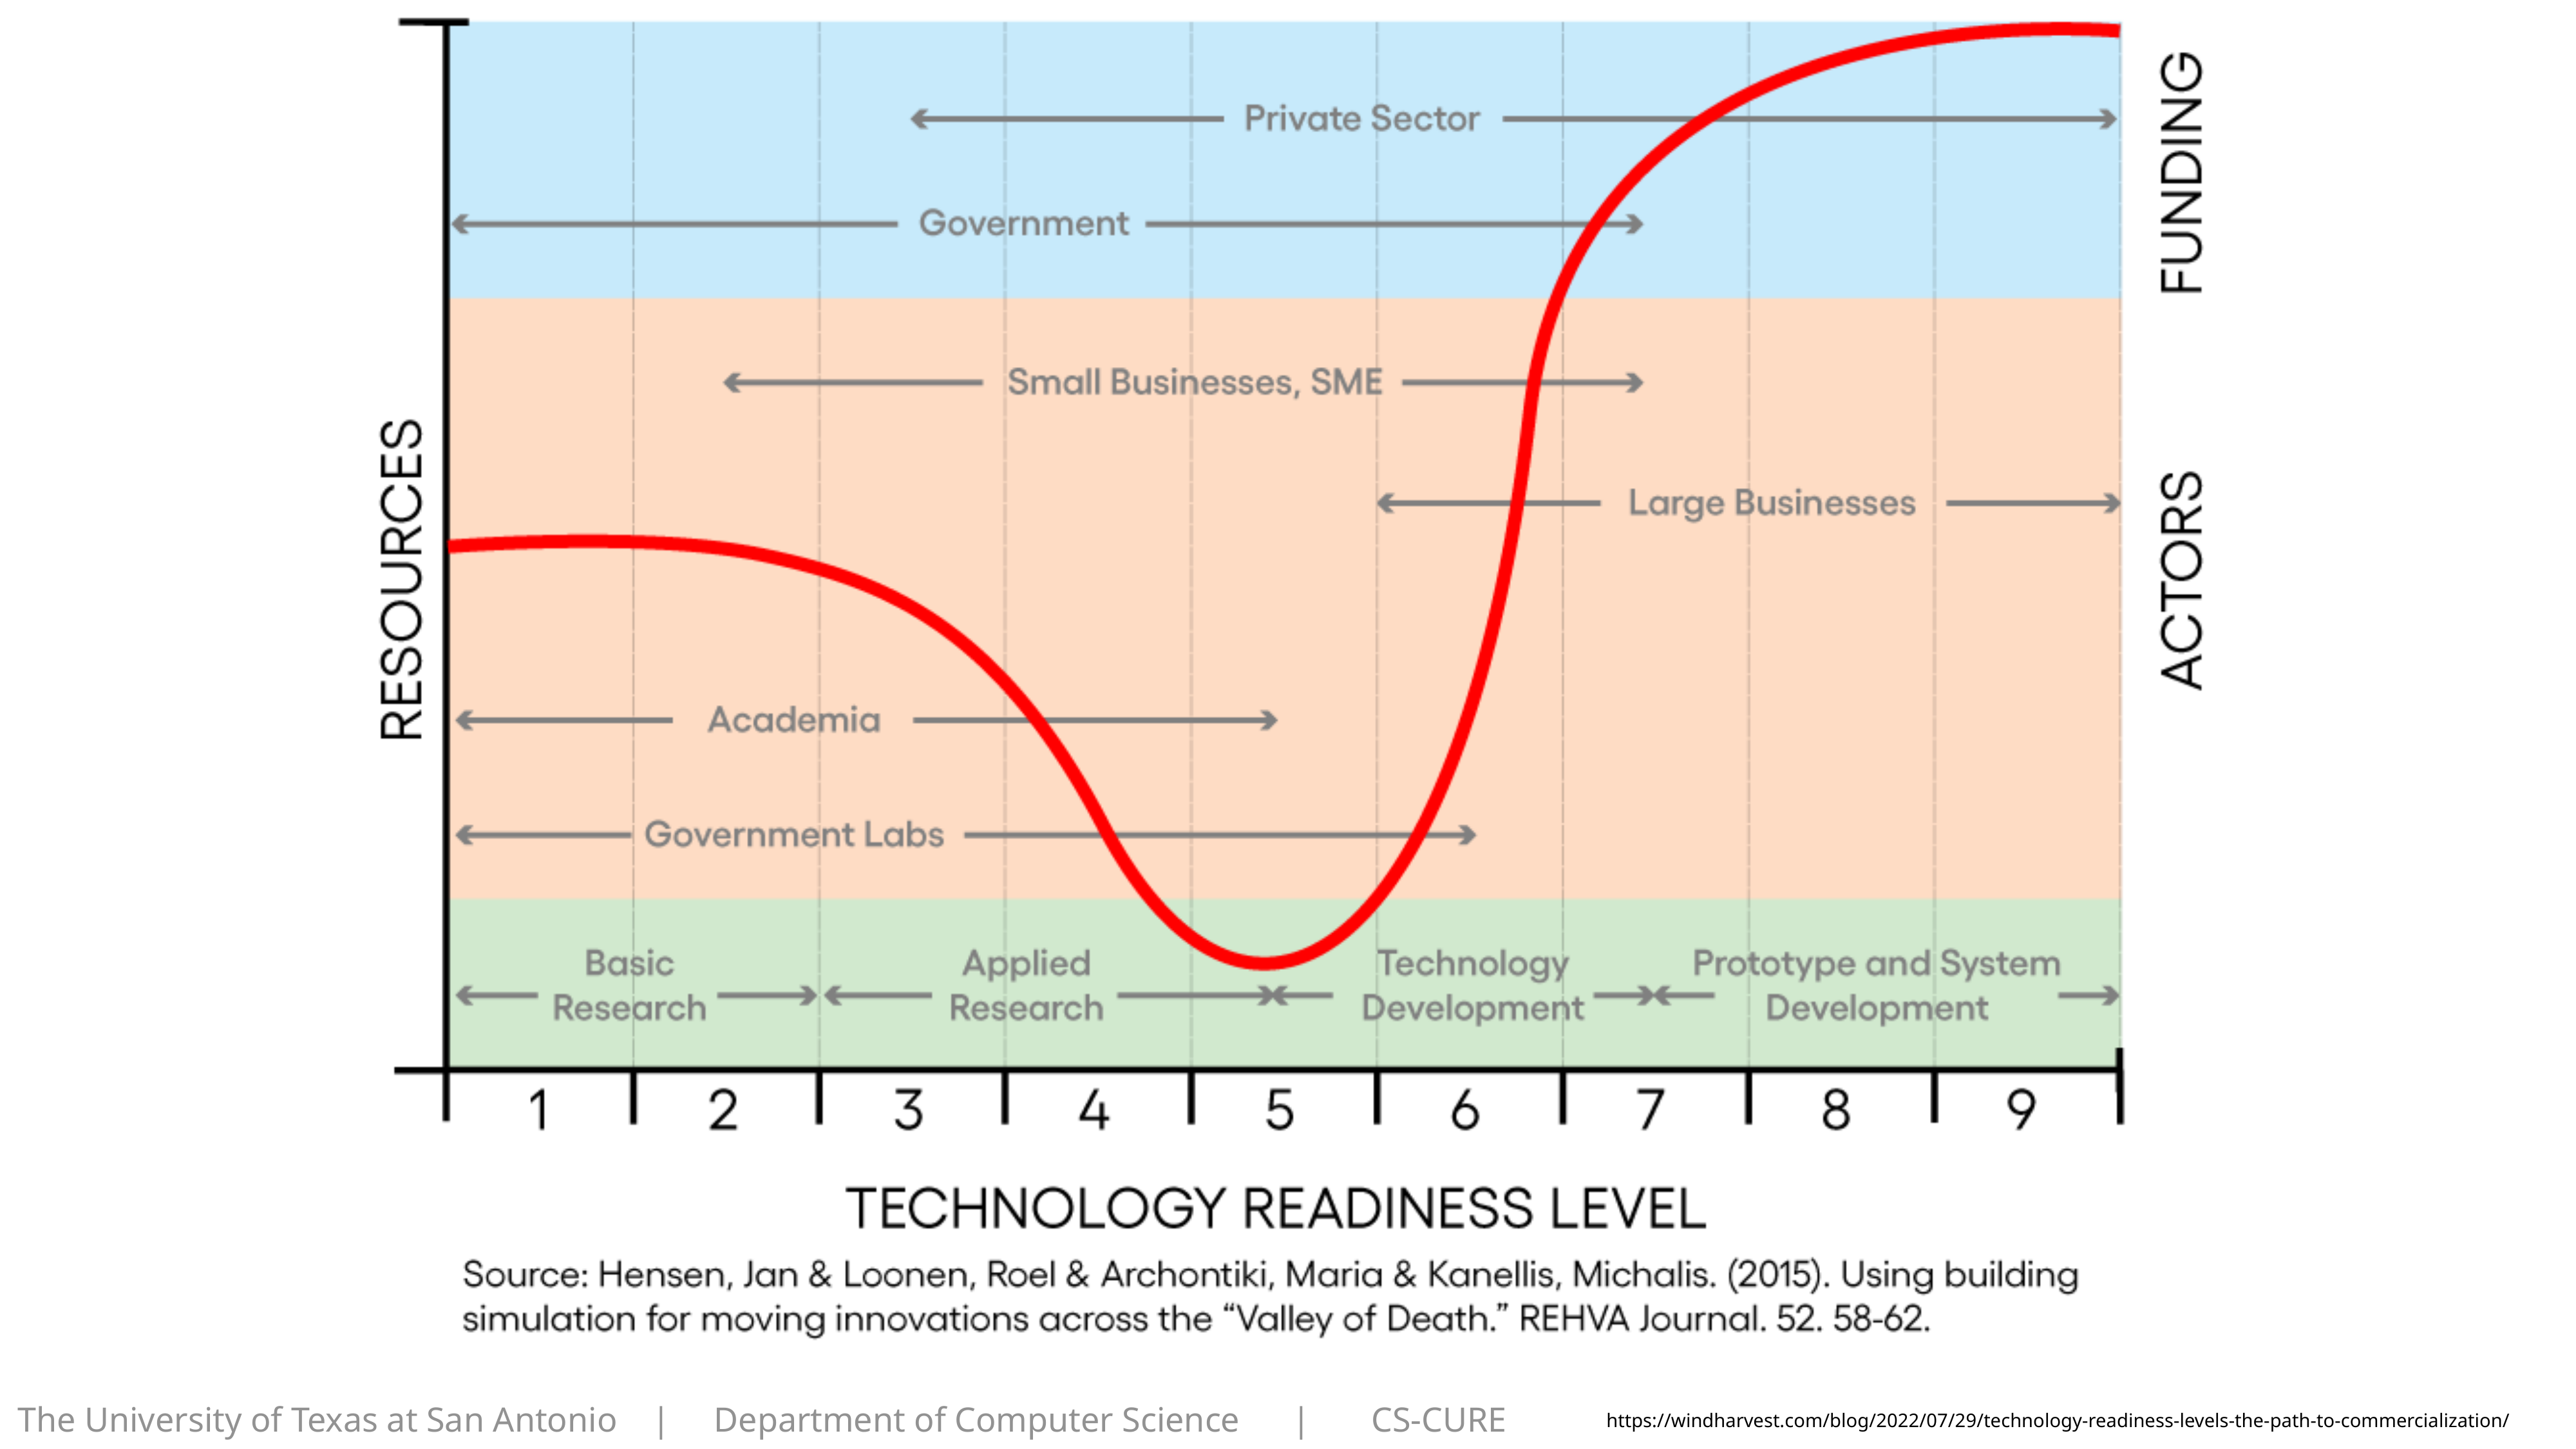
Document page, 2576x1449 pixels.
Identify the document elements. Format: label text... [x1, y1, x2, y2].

picture [328, 10, 2248, 1392]
slide_number [2501, 1401, 2541, 1441]
text_box https://windharvest.com/blog/2022/07/29/technology-readiness-levels-the-path-to-commercialization/ [1601, 1405, 2516, 1437]
